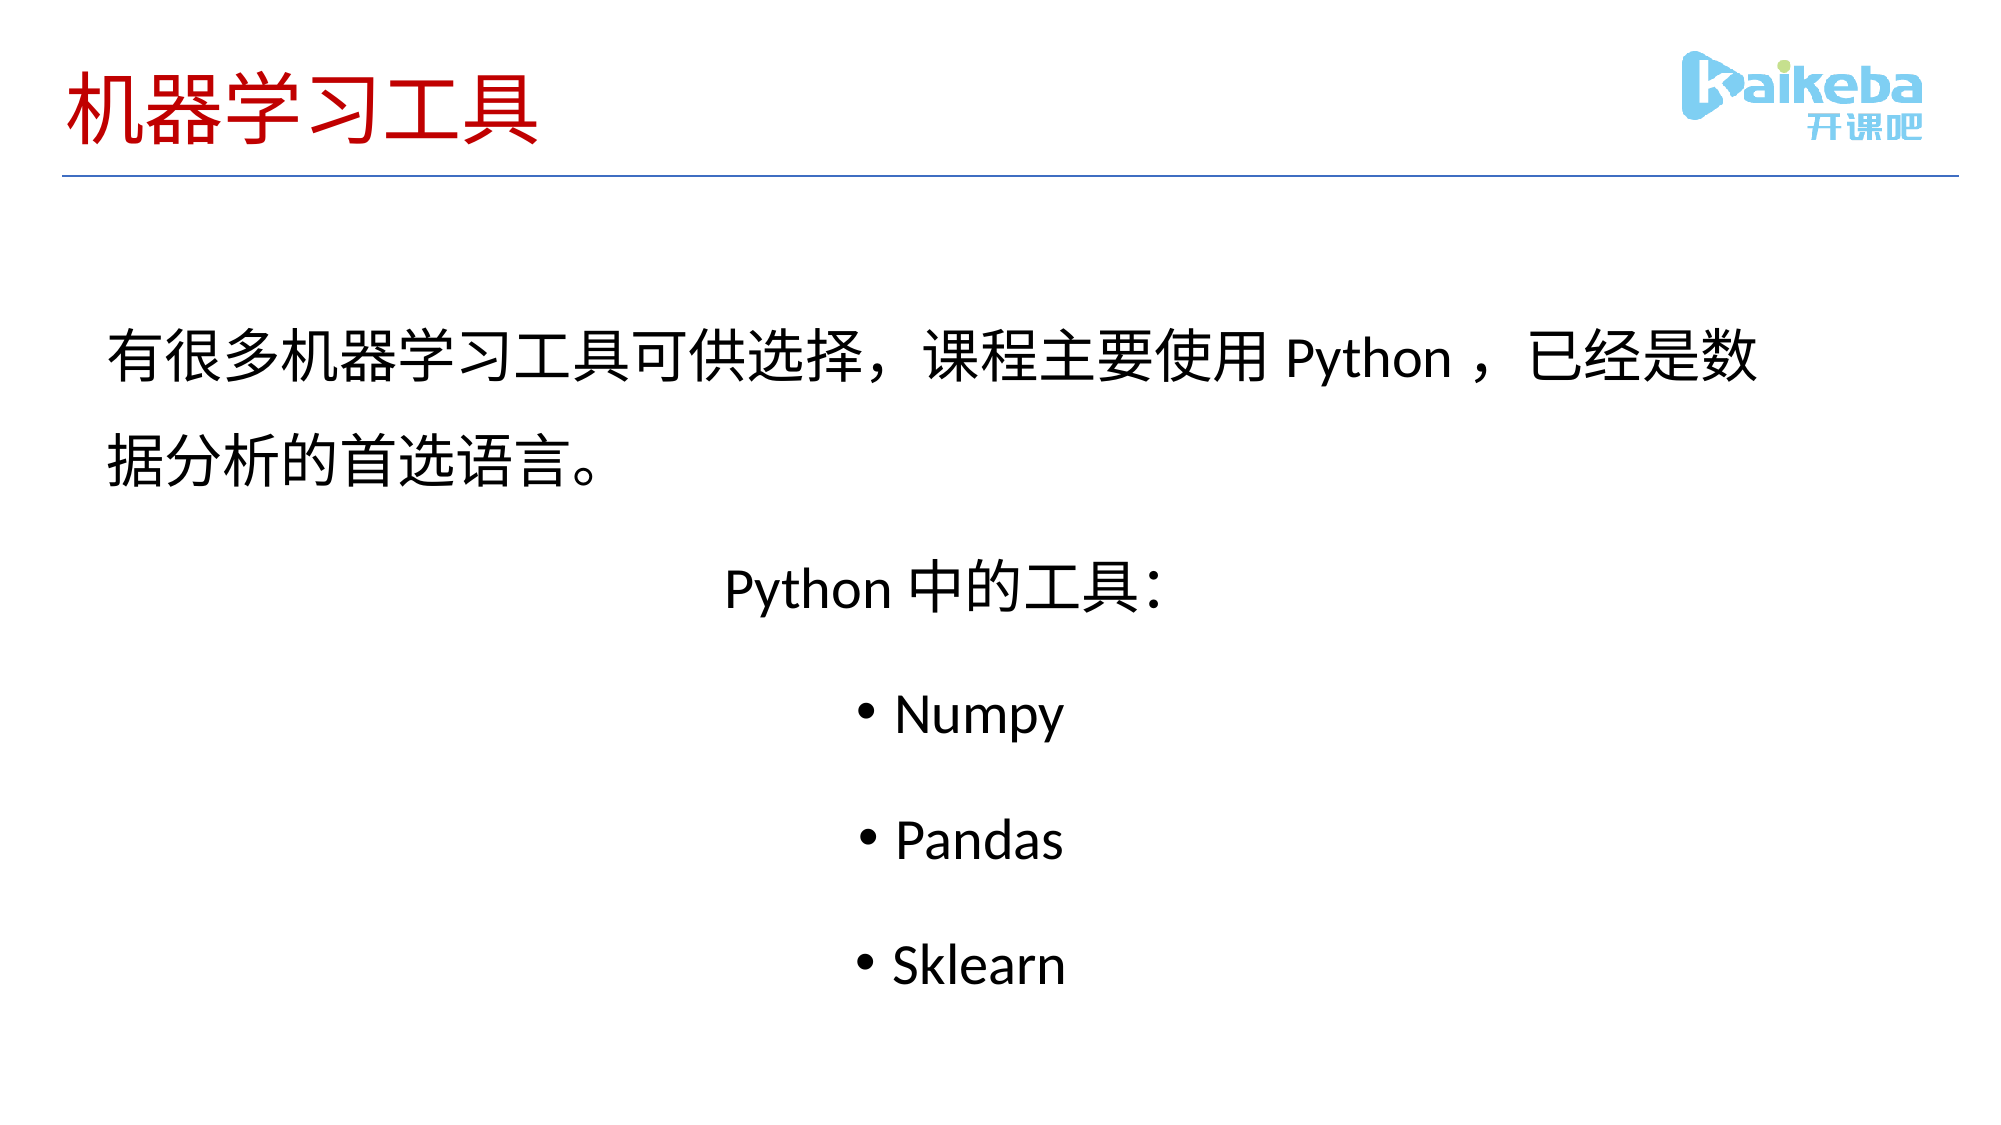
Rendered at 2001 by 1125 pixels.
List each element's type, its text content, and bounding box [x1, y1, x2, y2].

title 机器学习工具 [57, 59, 1728, 167]
list 有很多机器学习工具可供选择，课程主要使用Python，已经是数据分析的首选语言。 Python中的工具： Numpy Pandas Sklearn [98, 276, 1825, 1012]
list 在代码阶段，我们需要使用各种工具： 数据预处理 特征编码：OneHotEncoder, LabelEncoder, SparseFeat, DenseFeat，PCA 特征工程：FeatureTools Embedding：Gensim 模型工具 机器学习：sklearn，LibFM，xlearn 深度学习：tensorflow, keras, pytorch （掌握其一即可） 自动机器学习：TPOT，auto-sklearn，autokeras 深度学习CTR：DeepCTR 推荐系统：Surprise, lightfm [1653, 21, 1950, 167]
